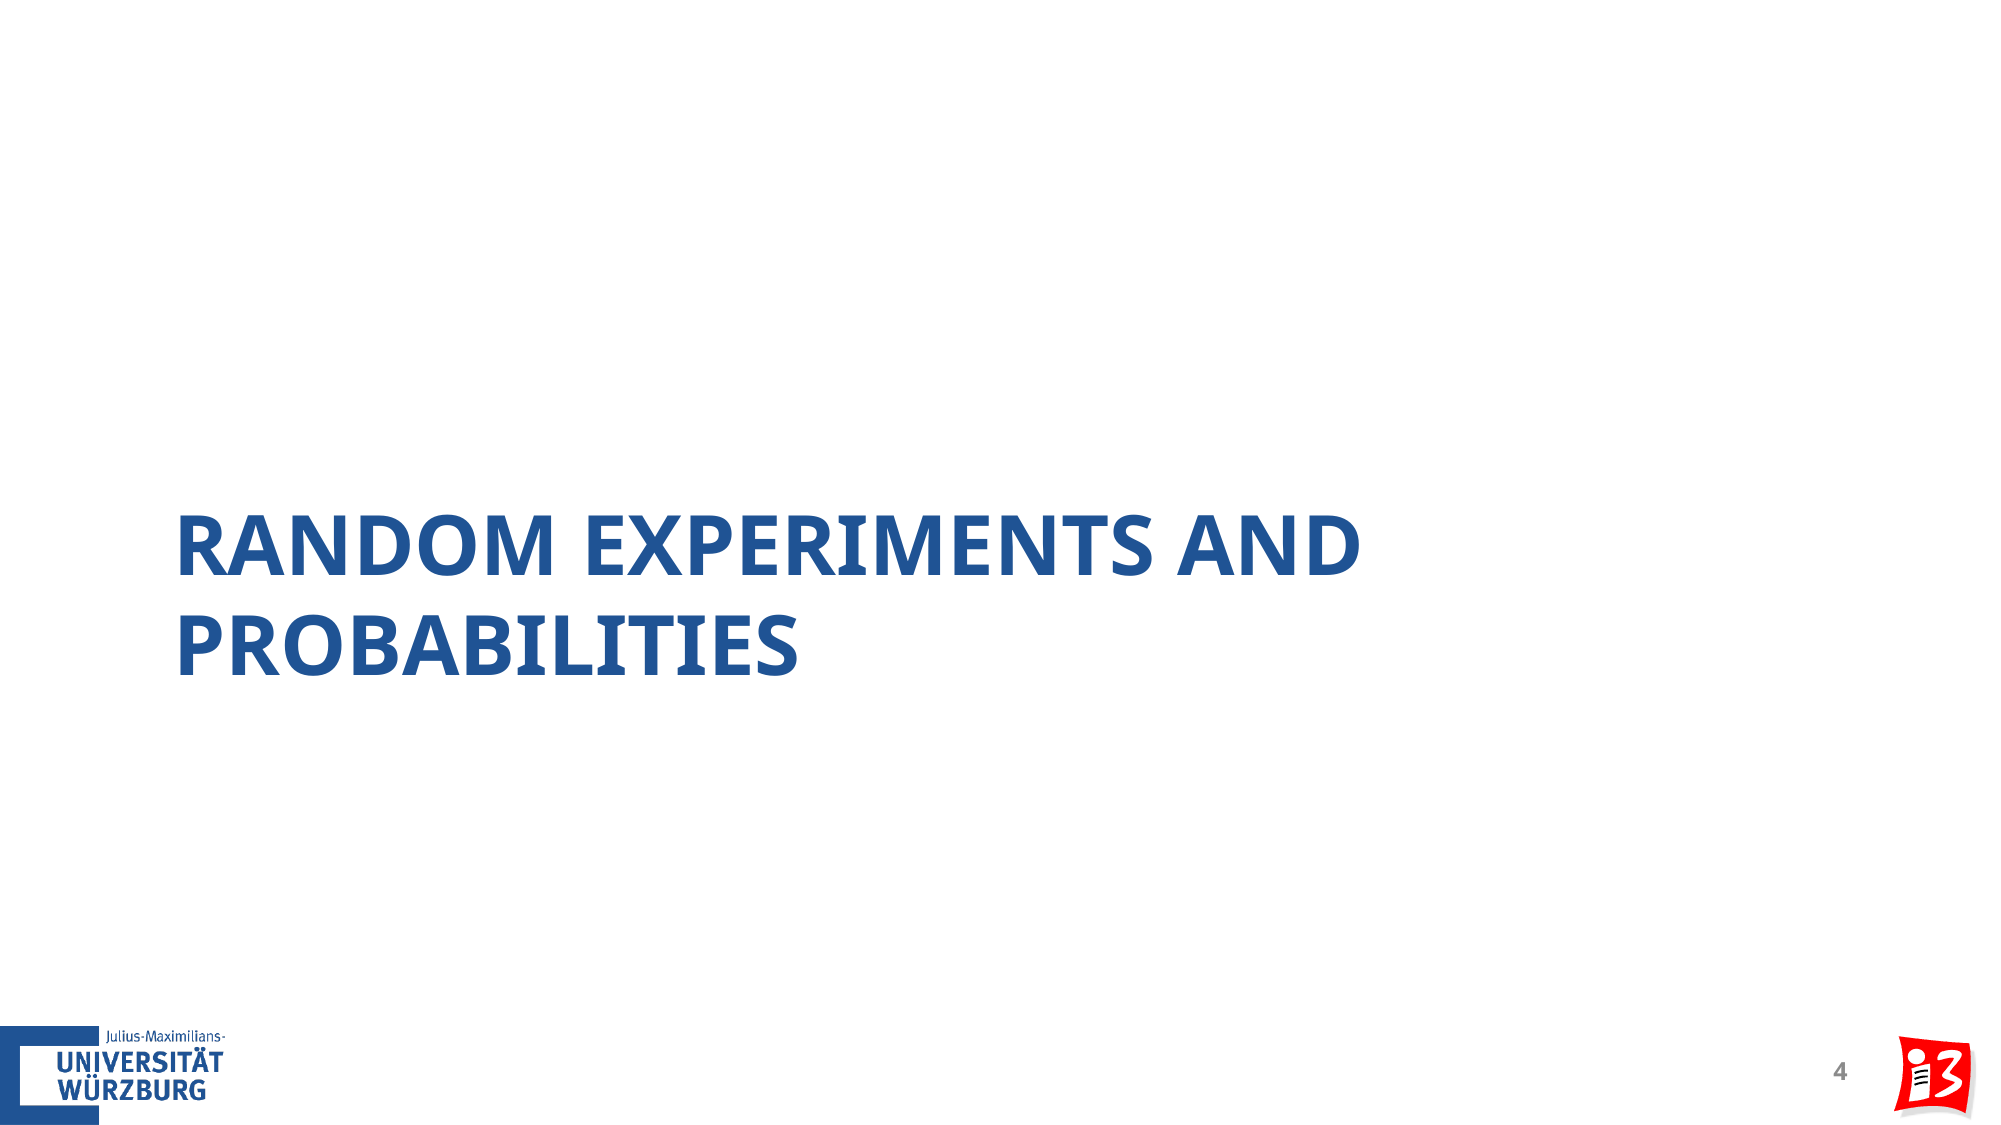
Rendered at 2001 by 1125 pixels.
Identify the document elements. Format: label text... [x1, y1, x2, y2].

title Random Experiments and Probabilities [157, 362, 1859, 701]
picture [0, 1026, 225, 1125]
slide_number 4 [1412, 1042, 1863, 1103]
